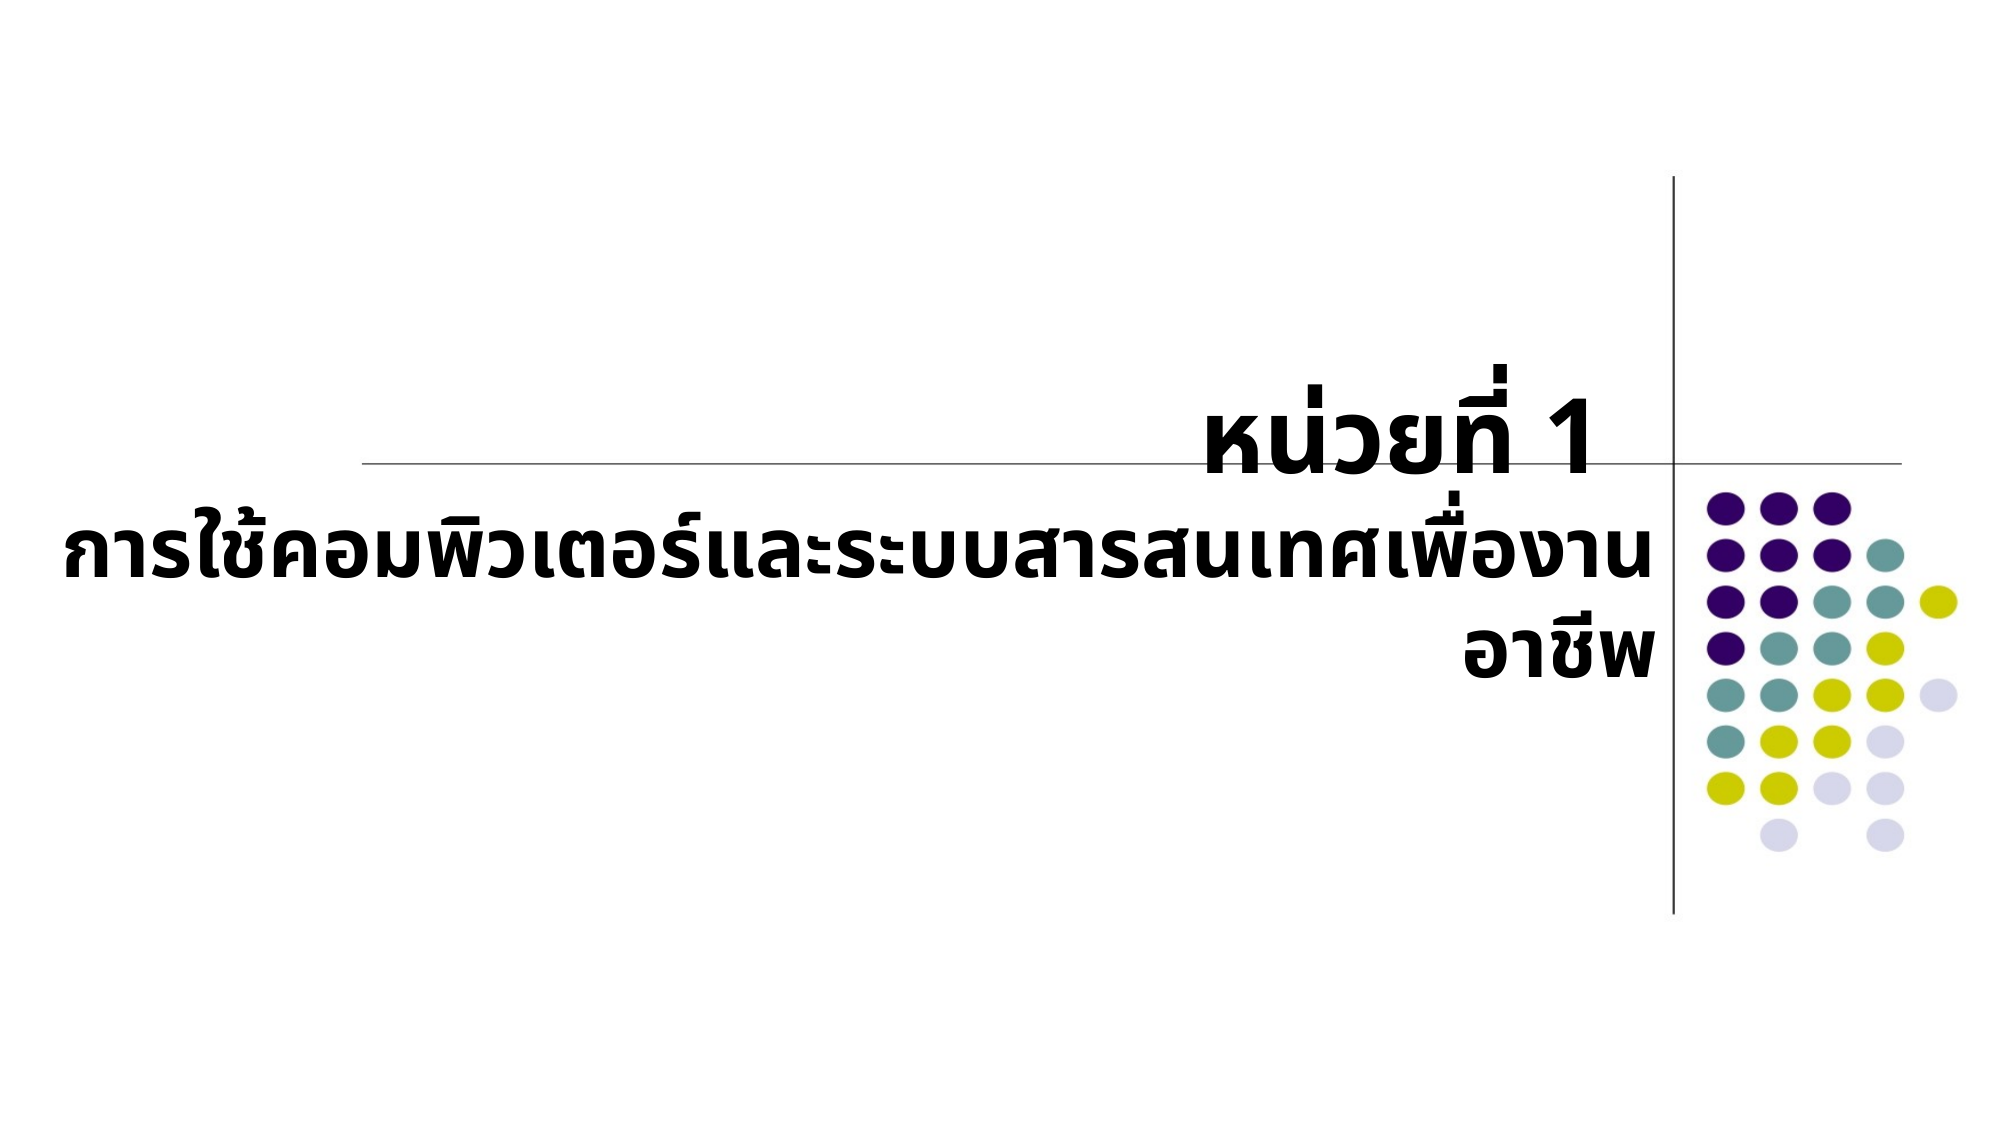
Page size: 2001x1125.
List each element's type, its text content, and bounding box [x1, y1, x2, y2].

picture [0, 0, 2001, 1125]
text_box หน่วยที่ 1 การใช้คอมพิวเตอร์และระบบสารสนเทศเพื่องานอาชีพ [0, 361, 305, 702]
